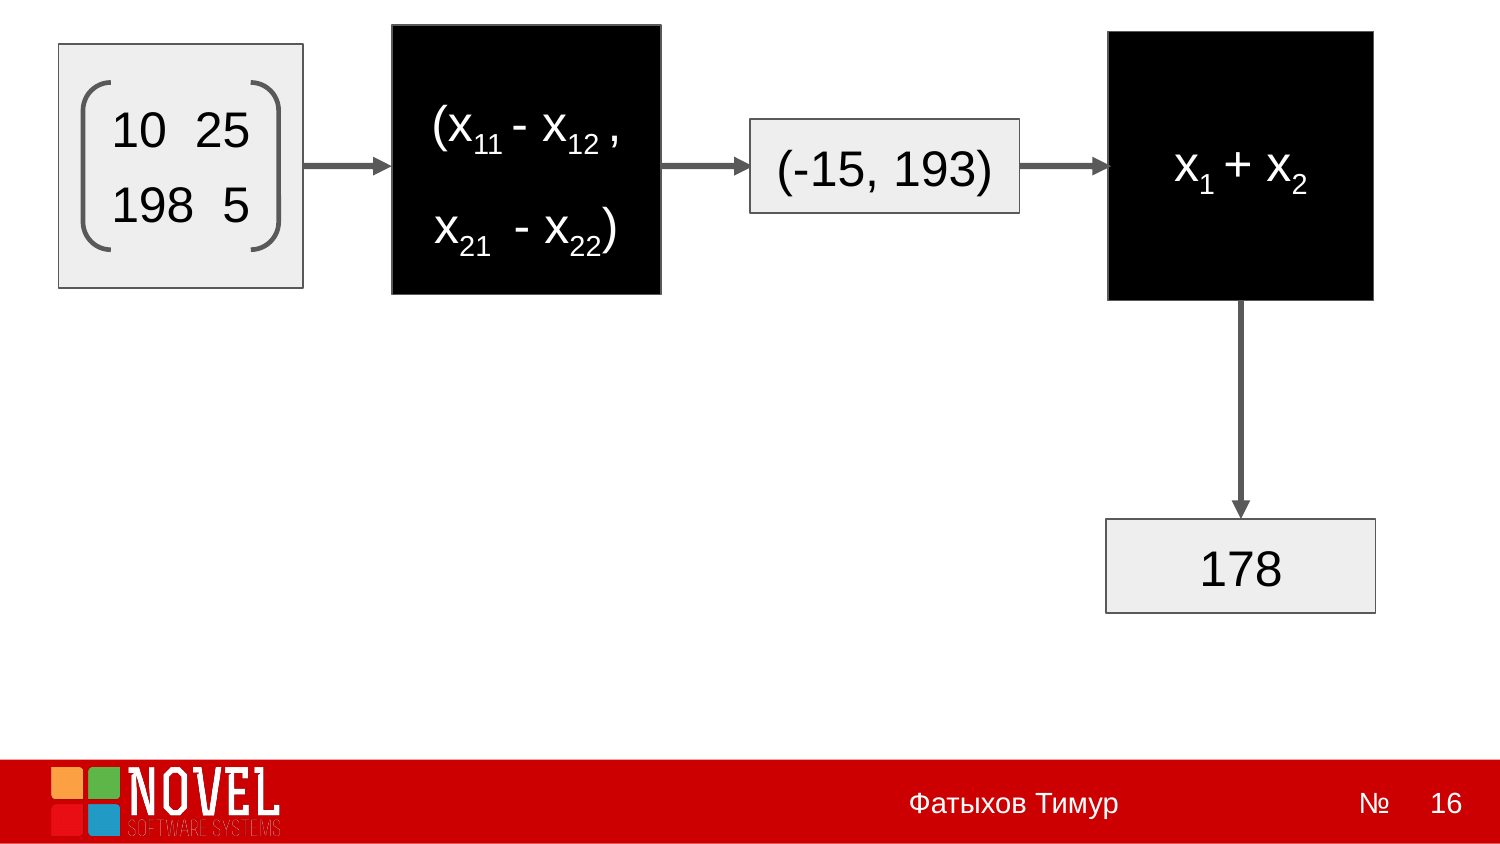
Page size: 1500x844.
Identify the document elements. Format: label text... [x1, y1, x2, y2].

text_box (x11 - x12 , x21 - x22) [391, 25, 662, 295]
slide_number ‹#› [1415, 759, 1500, 844]
picture [51, 767, 280, 836]
text_box 178 [1106, 519, 1376, 613]
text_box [58, 43, 304, 289]
text_box x1 + x2 [1108, 31, 1374, 301]
text_box (-15, 193) [749, 119, 1020, 214]
